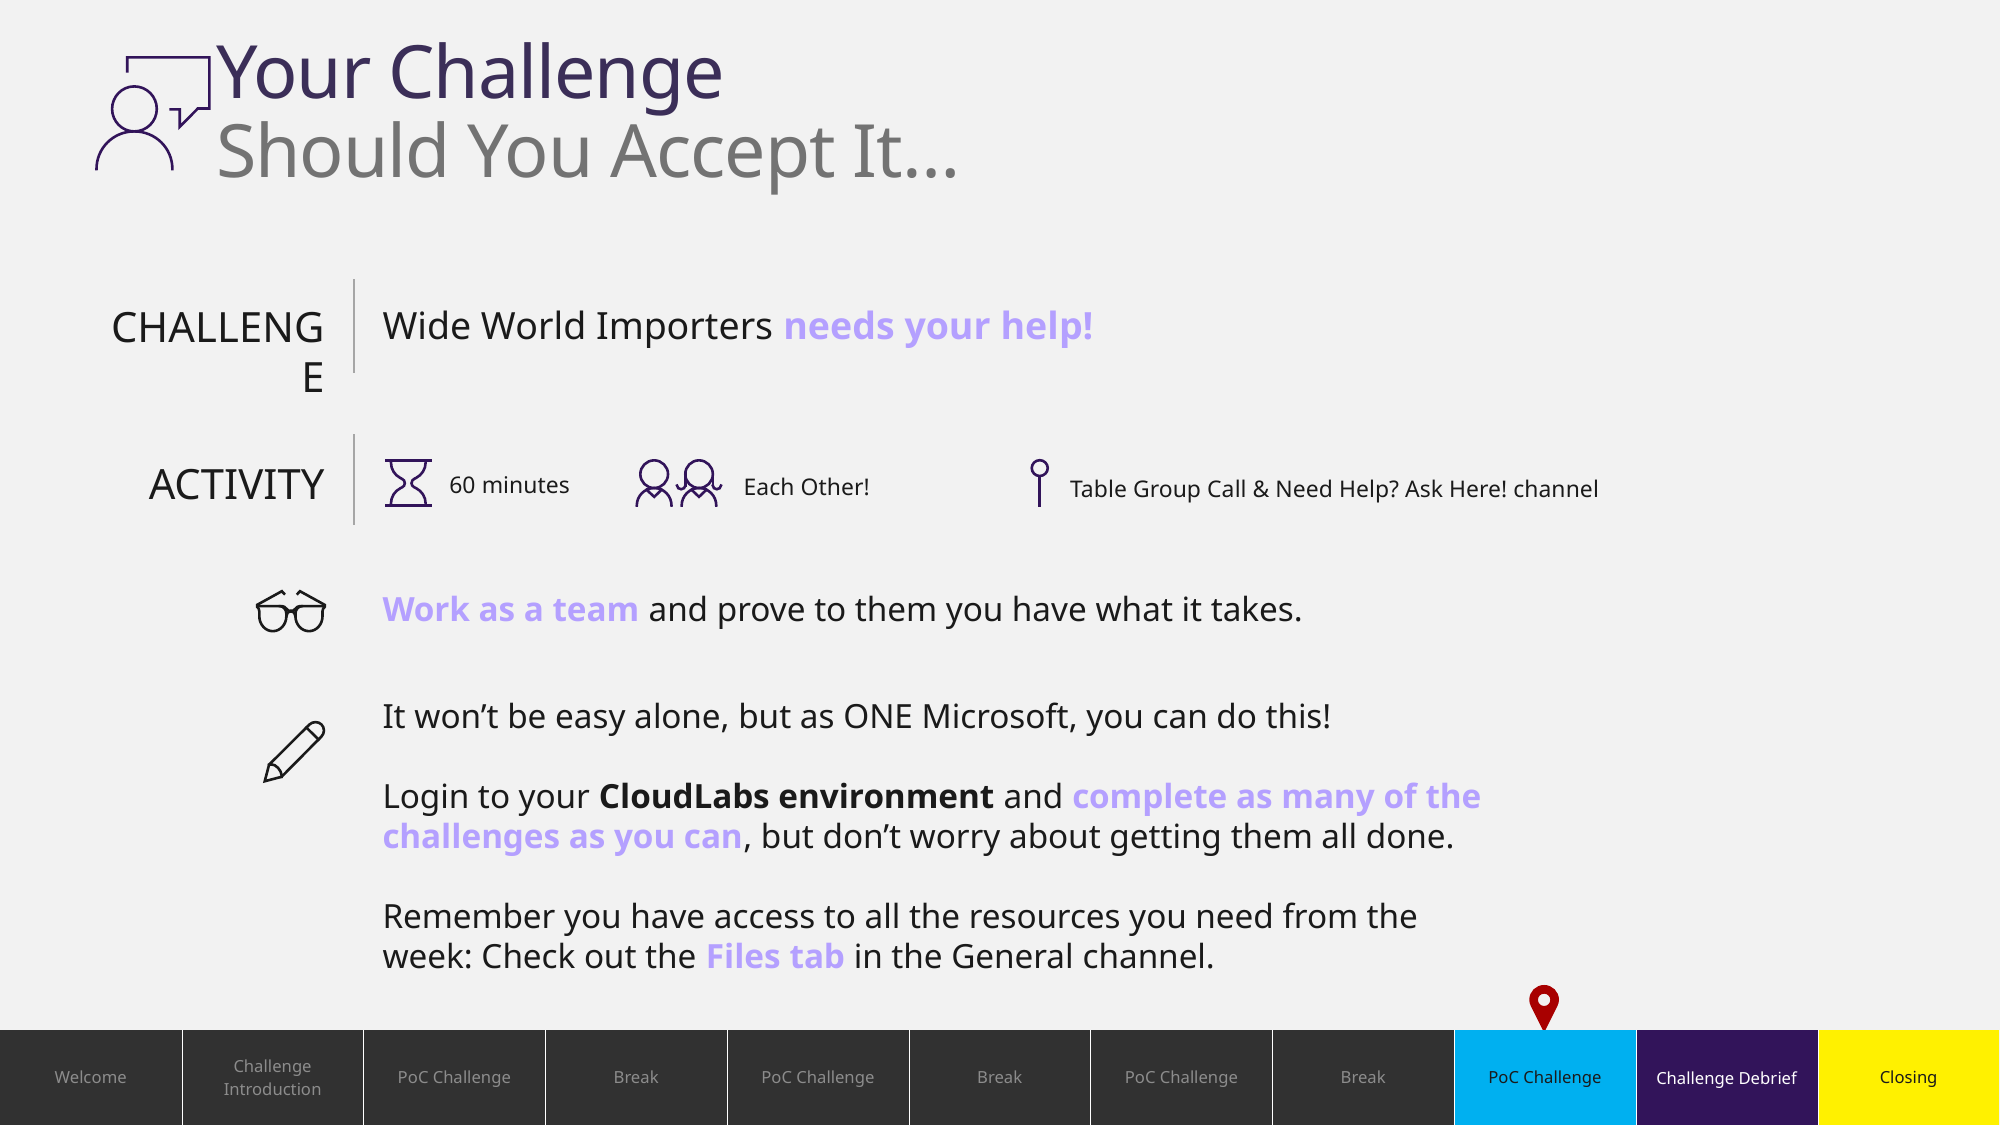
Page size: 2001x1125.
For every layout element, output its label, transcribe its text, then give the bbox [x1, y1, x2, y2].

table_header PoC Challenge [728, 1030, 909, 1125]
text_box Wide World Importers needs your help! [367, 294, 1502, 355]
table_header Break [546, 1030, 727, 1125]
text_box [256, 580, 1502, 987]
text_box [385, 460, 431, 506]
text_box [96, 57, 210, 170]
table_header PoC Challenge [1091, 1030, 1272, 1125]
text_box [1530, 986, 1558, 1030]
table_header Challenge Introduction [183, 1030, 363, 1125]
text_box [1031, 460, 1048, 506]
table_header Welcome [0, 1030, 182, 1125]
table_header Break [1273, 1030, 1454, 1125]
text_box Each Other! [743, 472, 982, 501]
table_header PoC Challenge [1455, 1030, 1636, 1125]
text_box Table Group Call & Need Help? Ask Here! channel [1069, 474, 1636, 502]
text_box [636, 460, 722, 506]
table_header Closing [1819, 1030, 1999, 1125]
table_header Challenge Debrief [1637, 1030, 1818, 1125]
text_box 60 minutes [431, 470, 588, 498]
table_header Break [910, 1030, 1090, 1125]
text_box CHALLENGE [100, 301, 325, 401]
text_box ACTIVITY [108, 457, 325, 508]
title Your Challenge Should You Accept It… [216, 33, 1987, 194]
table_header PoC Challenge [364, 1030, 545, 1125]
